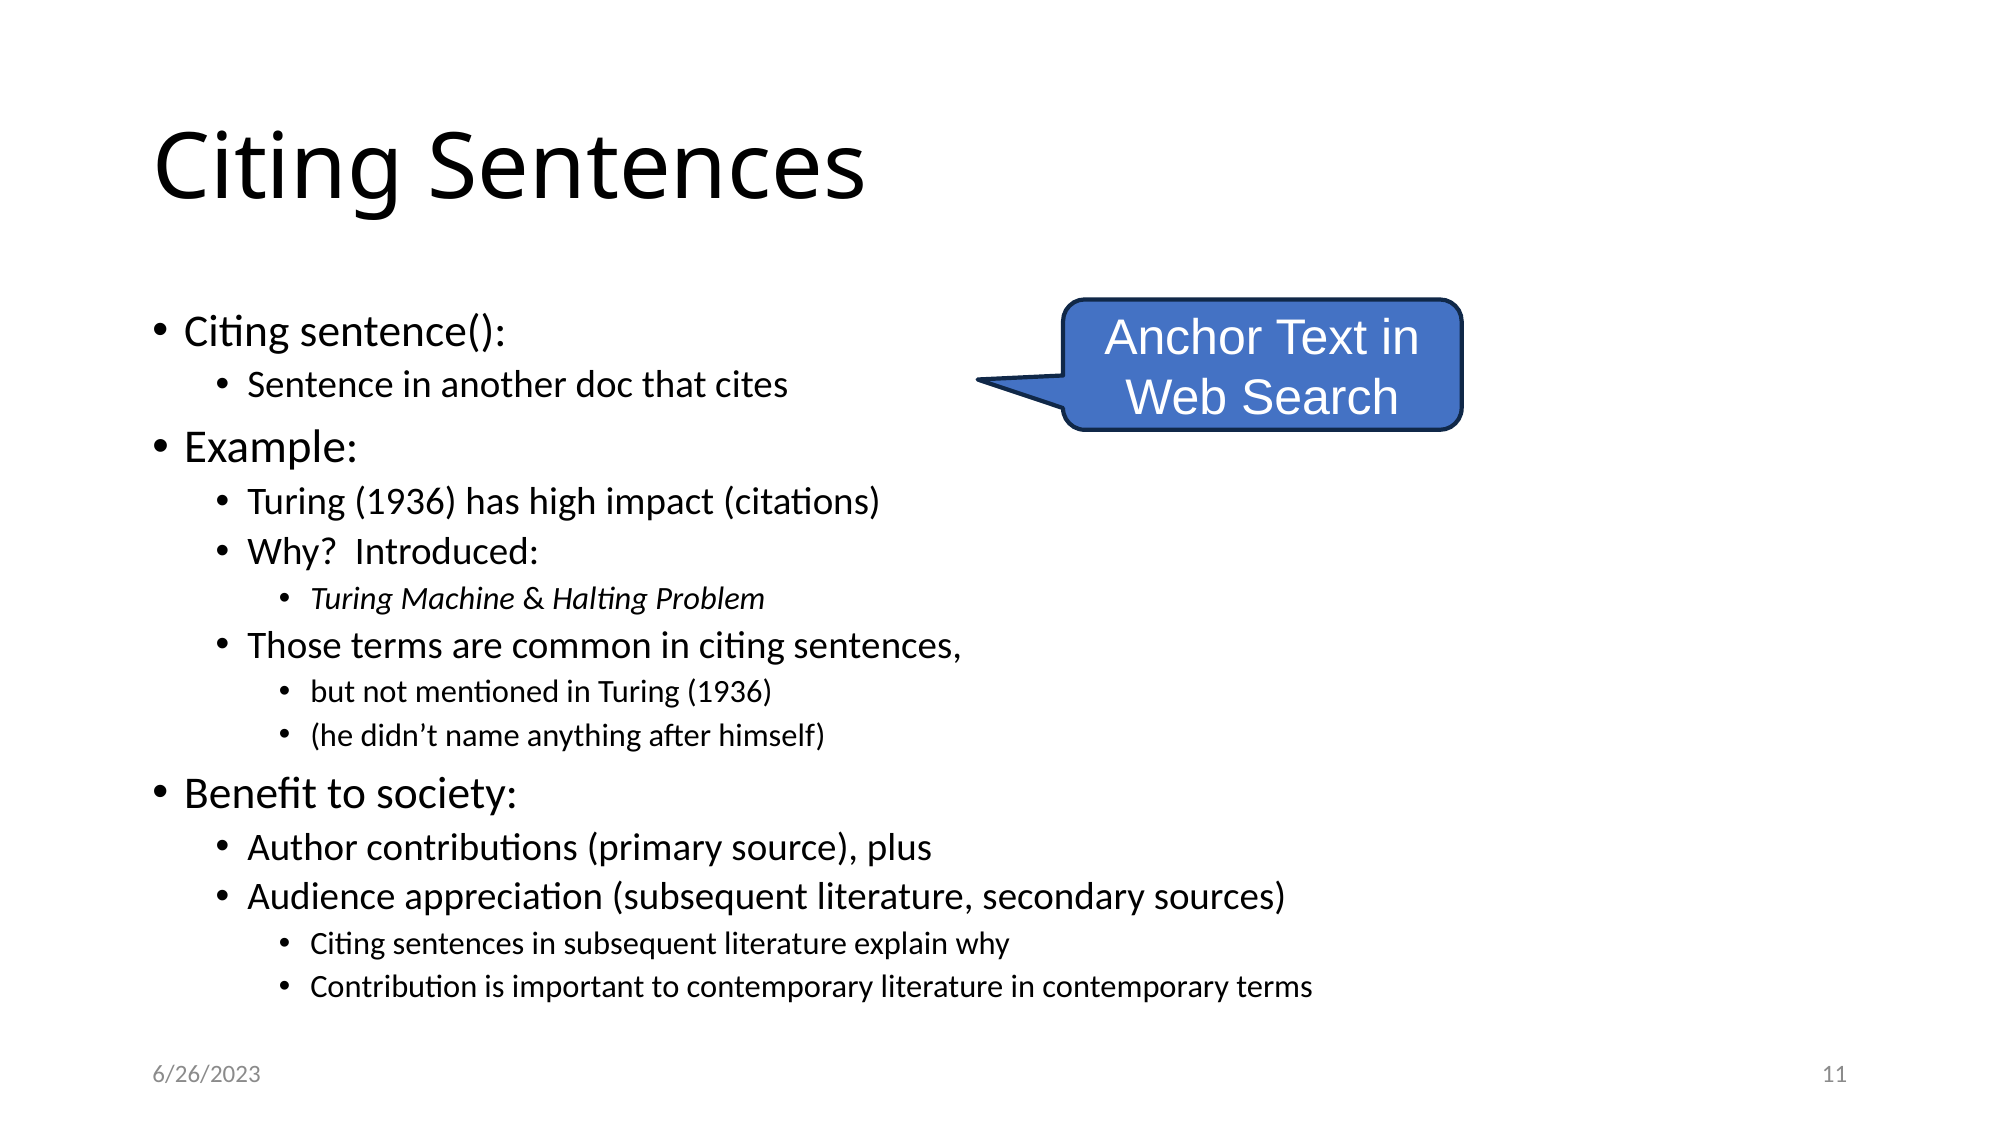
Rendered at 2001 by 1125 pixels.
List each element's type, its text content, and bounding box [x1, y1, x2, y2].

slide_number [137, 1042, 588, 1103]
title Citing Sentences [137, 59, 1863, 278]
text_box Anchor Text in Web Search [977, 299, 1462, 430]
slide_number 11 [1412, 1042, 1863, 1103]
